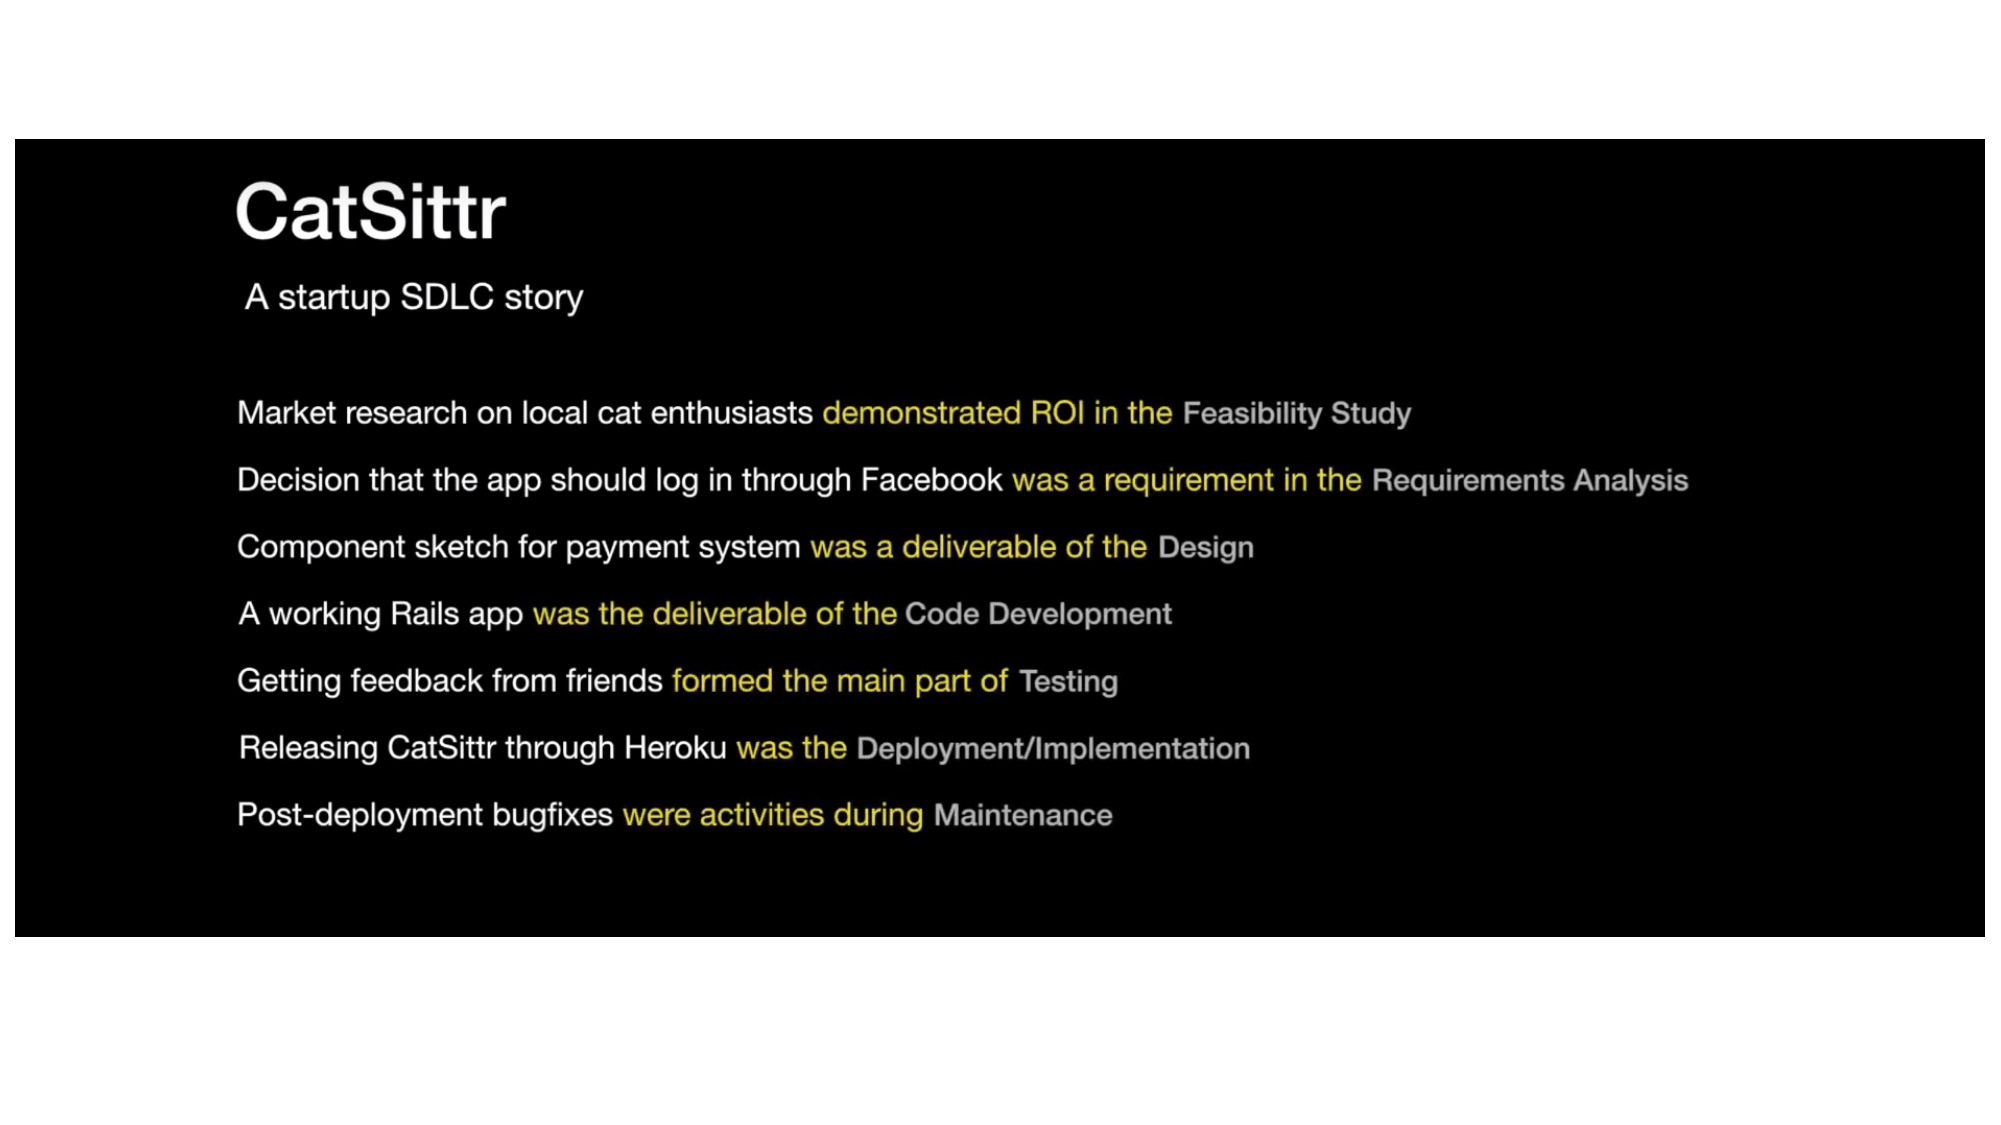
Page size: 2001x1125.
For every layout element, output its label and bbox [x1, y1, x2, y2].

list [15, 139, 1984, 937]
